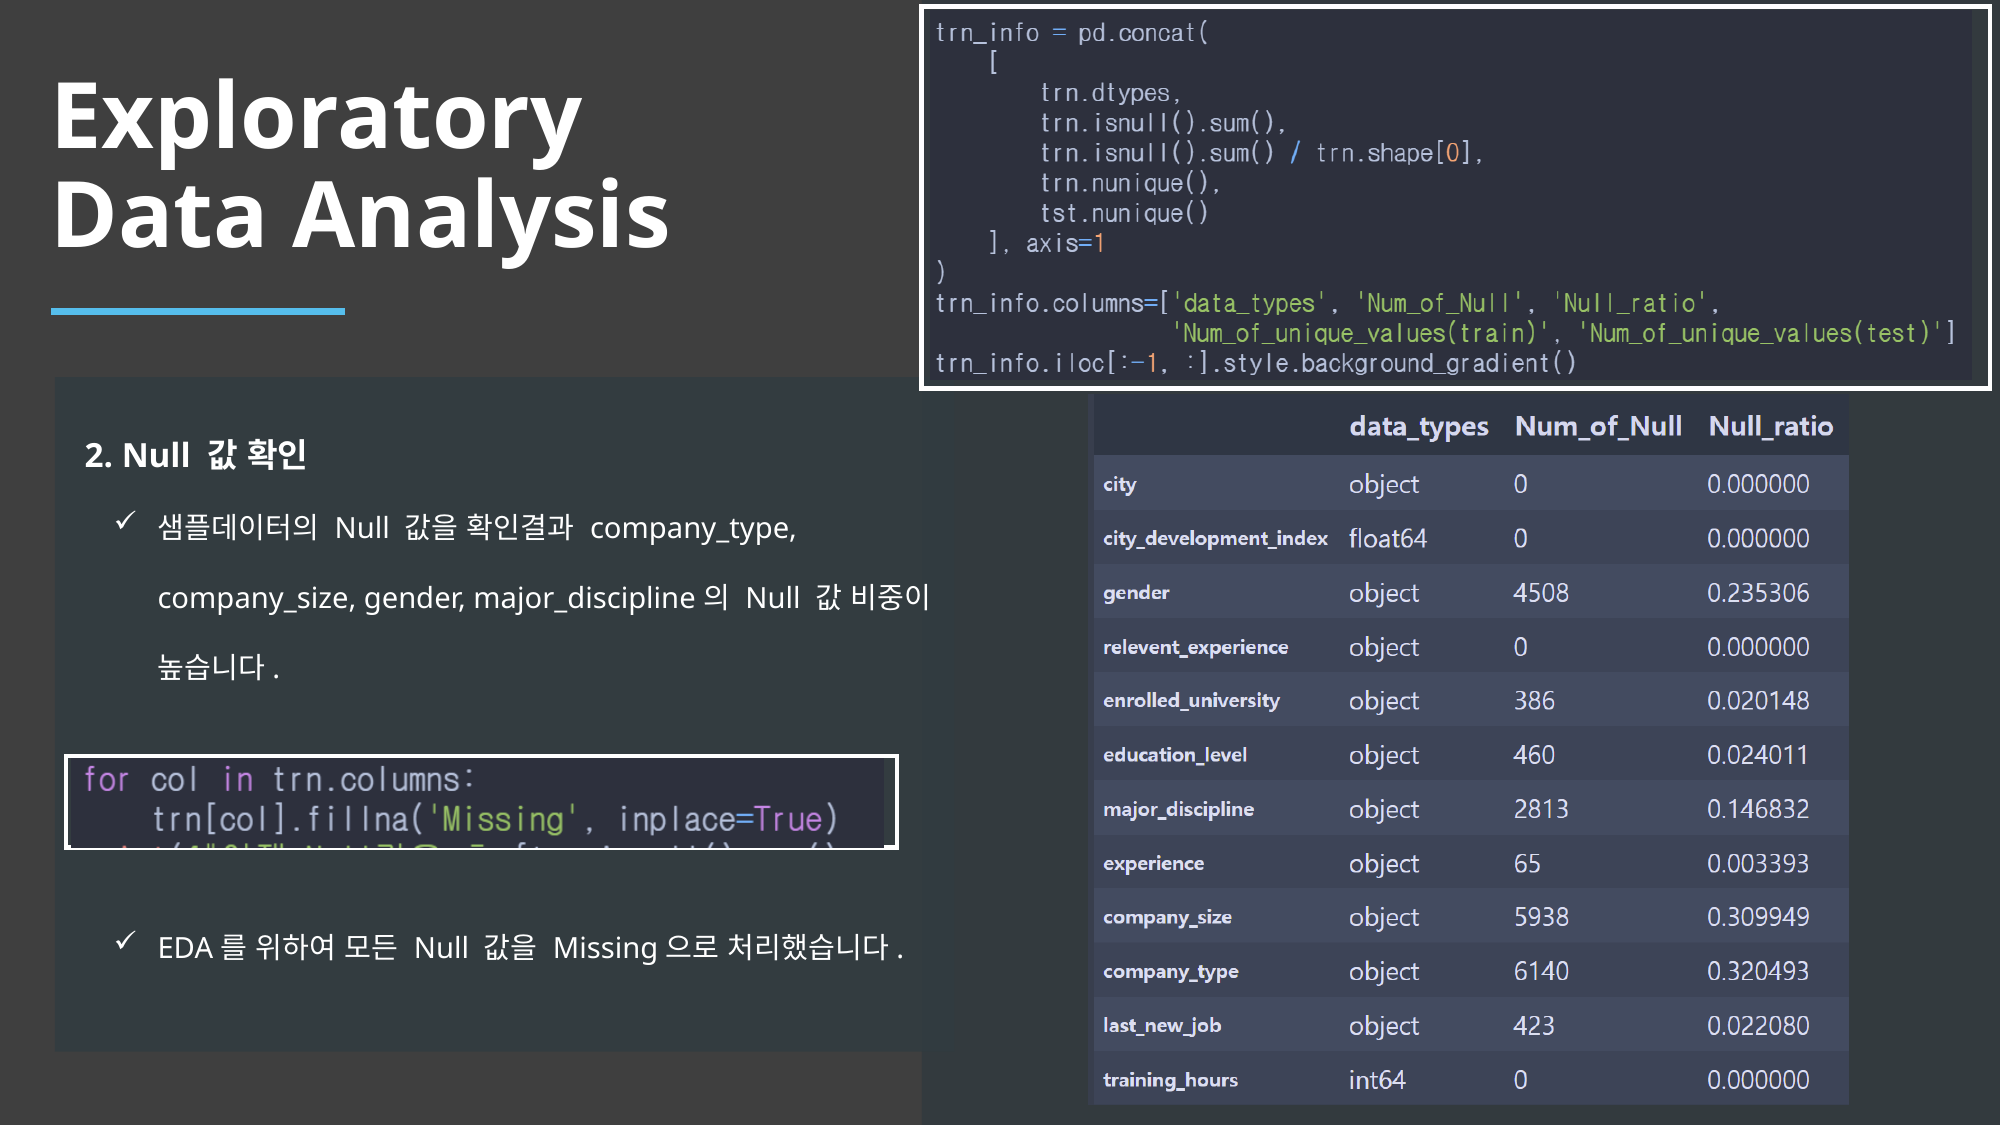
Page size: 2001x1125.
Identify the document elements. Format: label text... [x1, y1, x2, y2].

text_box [65, 755, 898, 848]
picture [921, 0, 2000, 1125]
title Exploratory Data Analysis [35, 59, 921, 278]
text_box 2. Null 값 확인 샘플데이터의 Null 값을 확인결과 company_type, company_size, gender, major_discipline의 Null 값 비중이 높습니다. EDA를 위하여 모든 Null 값을 Missing으로 처리했습니다. [54, 376, 921, 1053]
